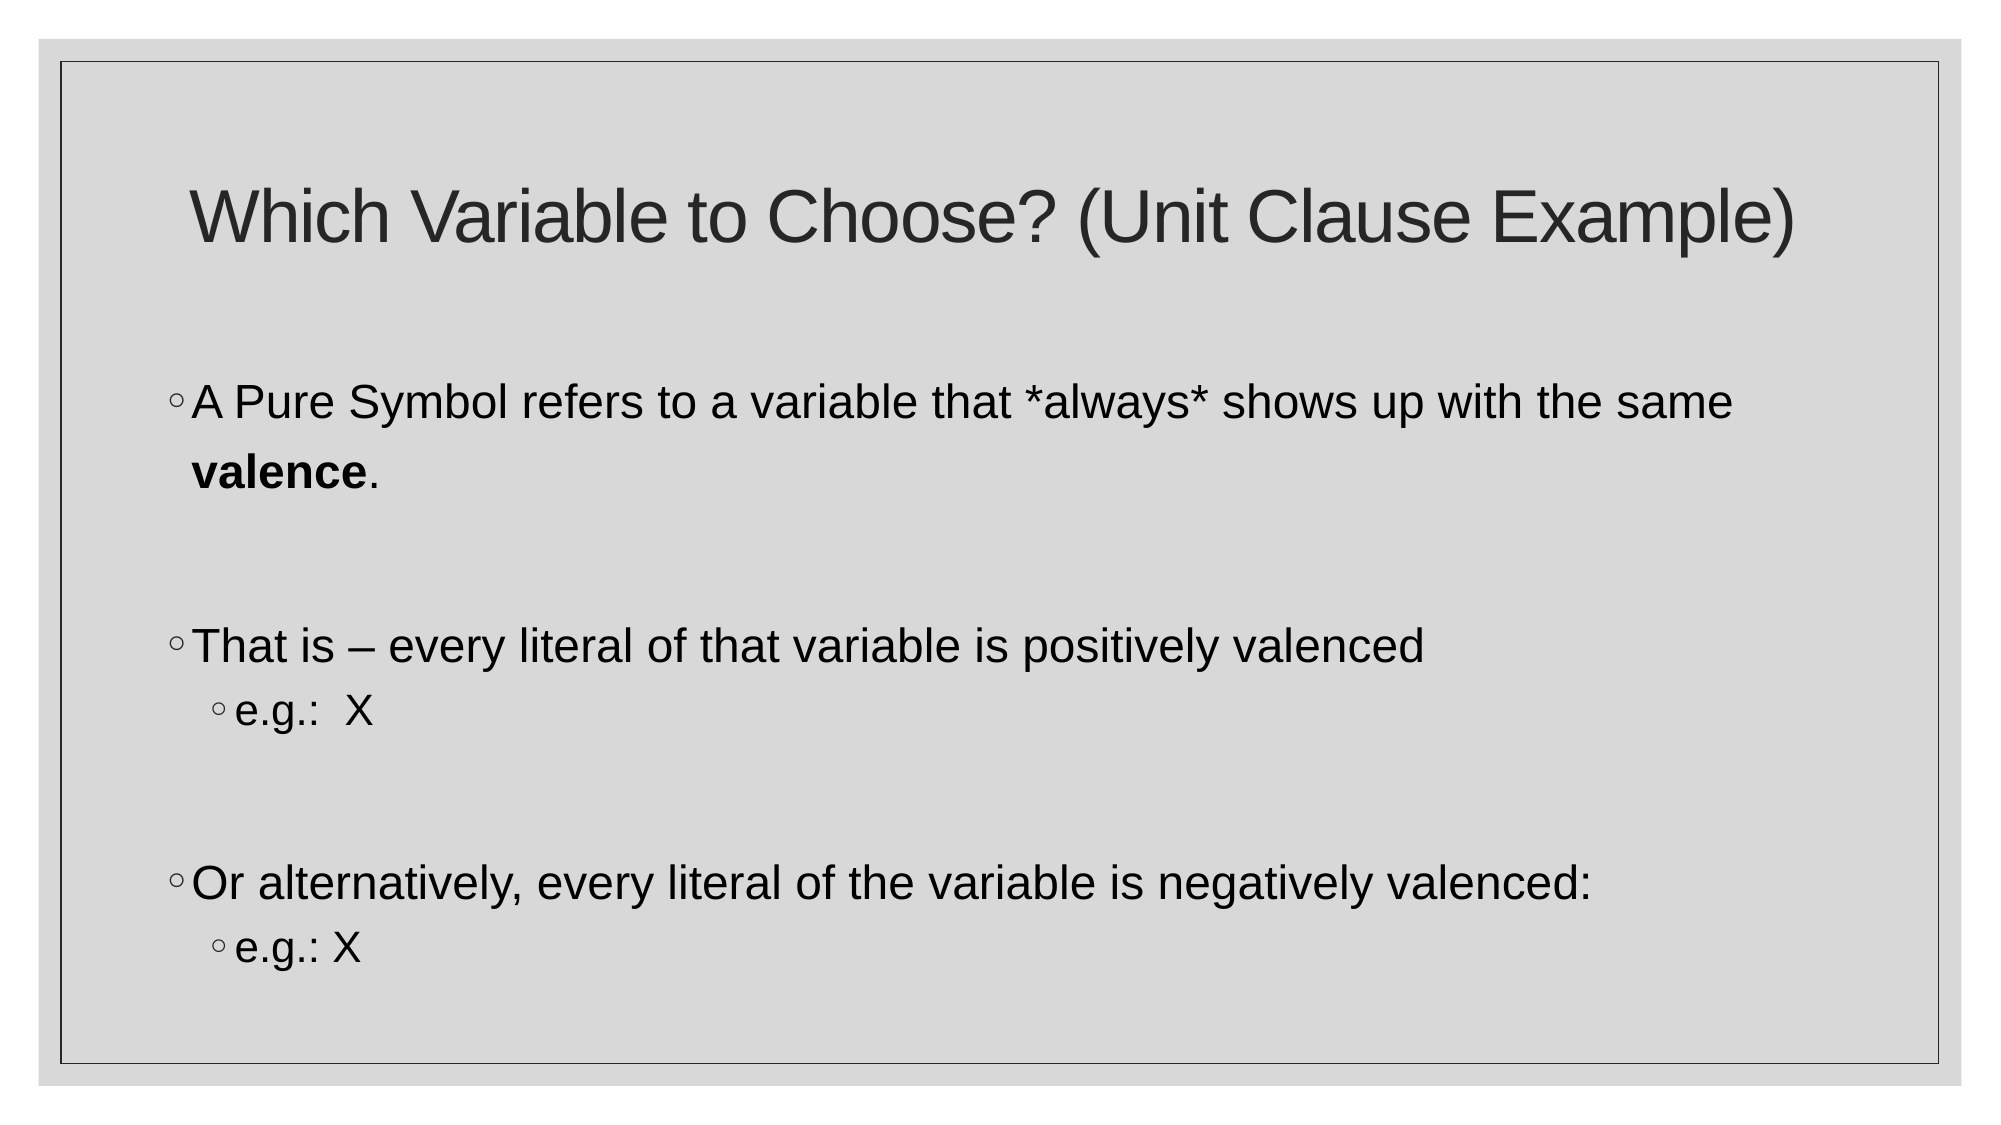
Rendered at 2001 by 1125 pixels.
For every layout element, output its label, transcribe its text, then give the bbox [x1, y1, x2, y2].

title Which Variable to Choose? (Unit Clause Example) [174, 105, 1825, 331]
text_box [980, 352, 1772, 1066]
